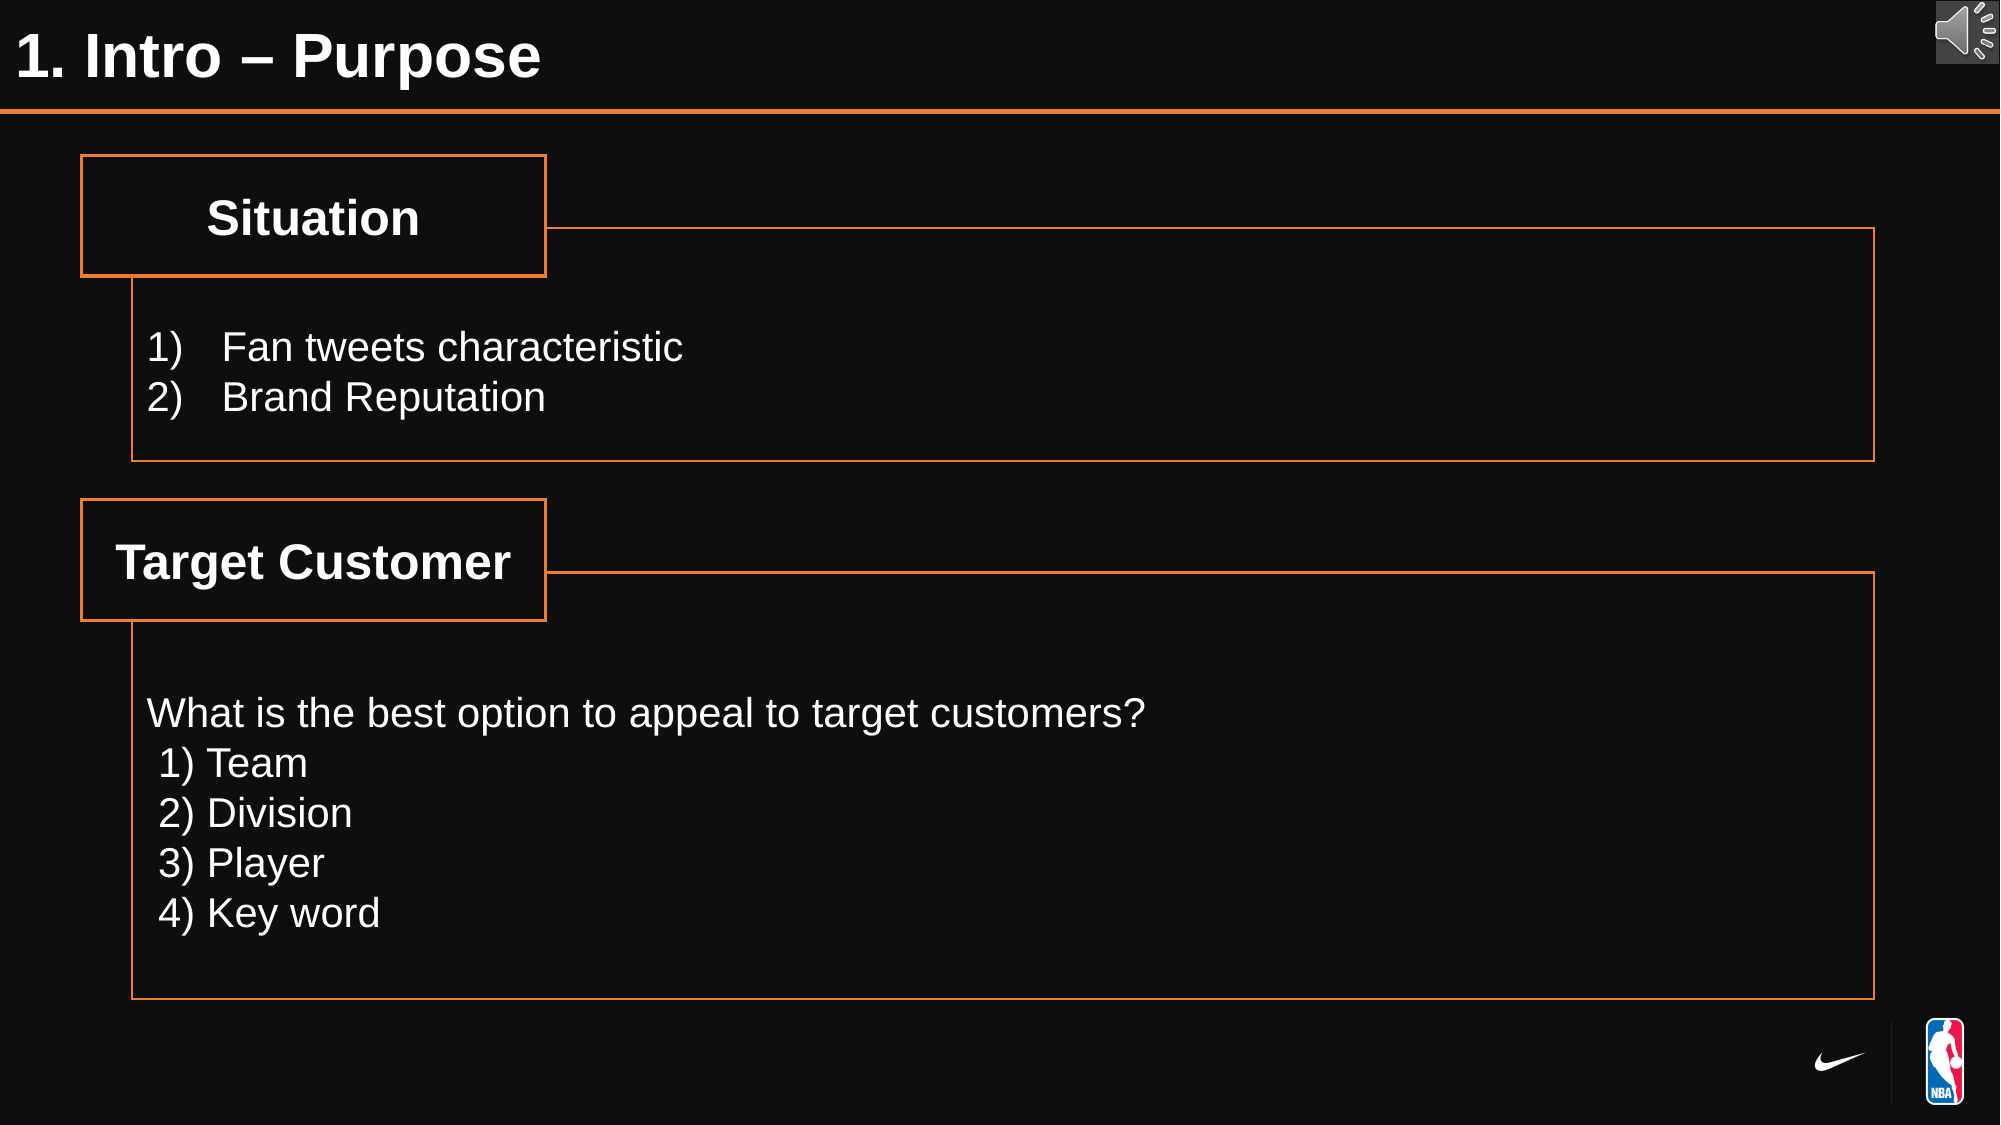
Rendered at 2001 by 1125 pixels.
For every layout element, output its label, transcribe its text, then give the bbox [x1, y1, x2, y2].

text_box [81, 155, 1874, 461]
title 1. Intro – Purpose [0, 3, 2000, 109]
picture [1782, 999, 2000, 1122]
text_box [81, 499, 1874, 1000]
picture [1934, 0, 2000, 65]
